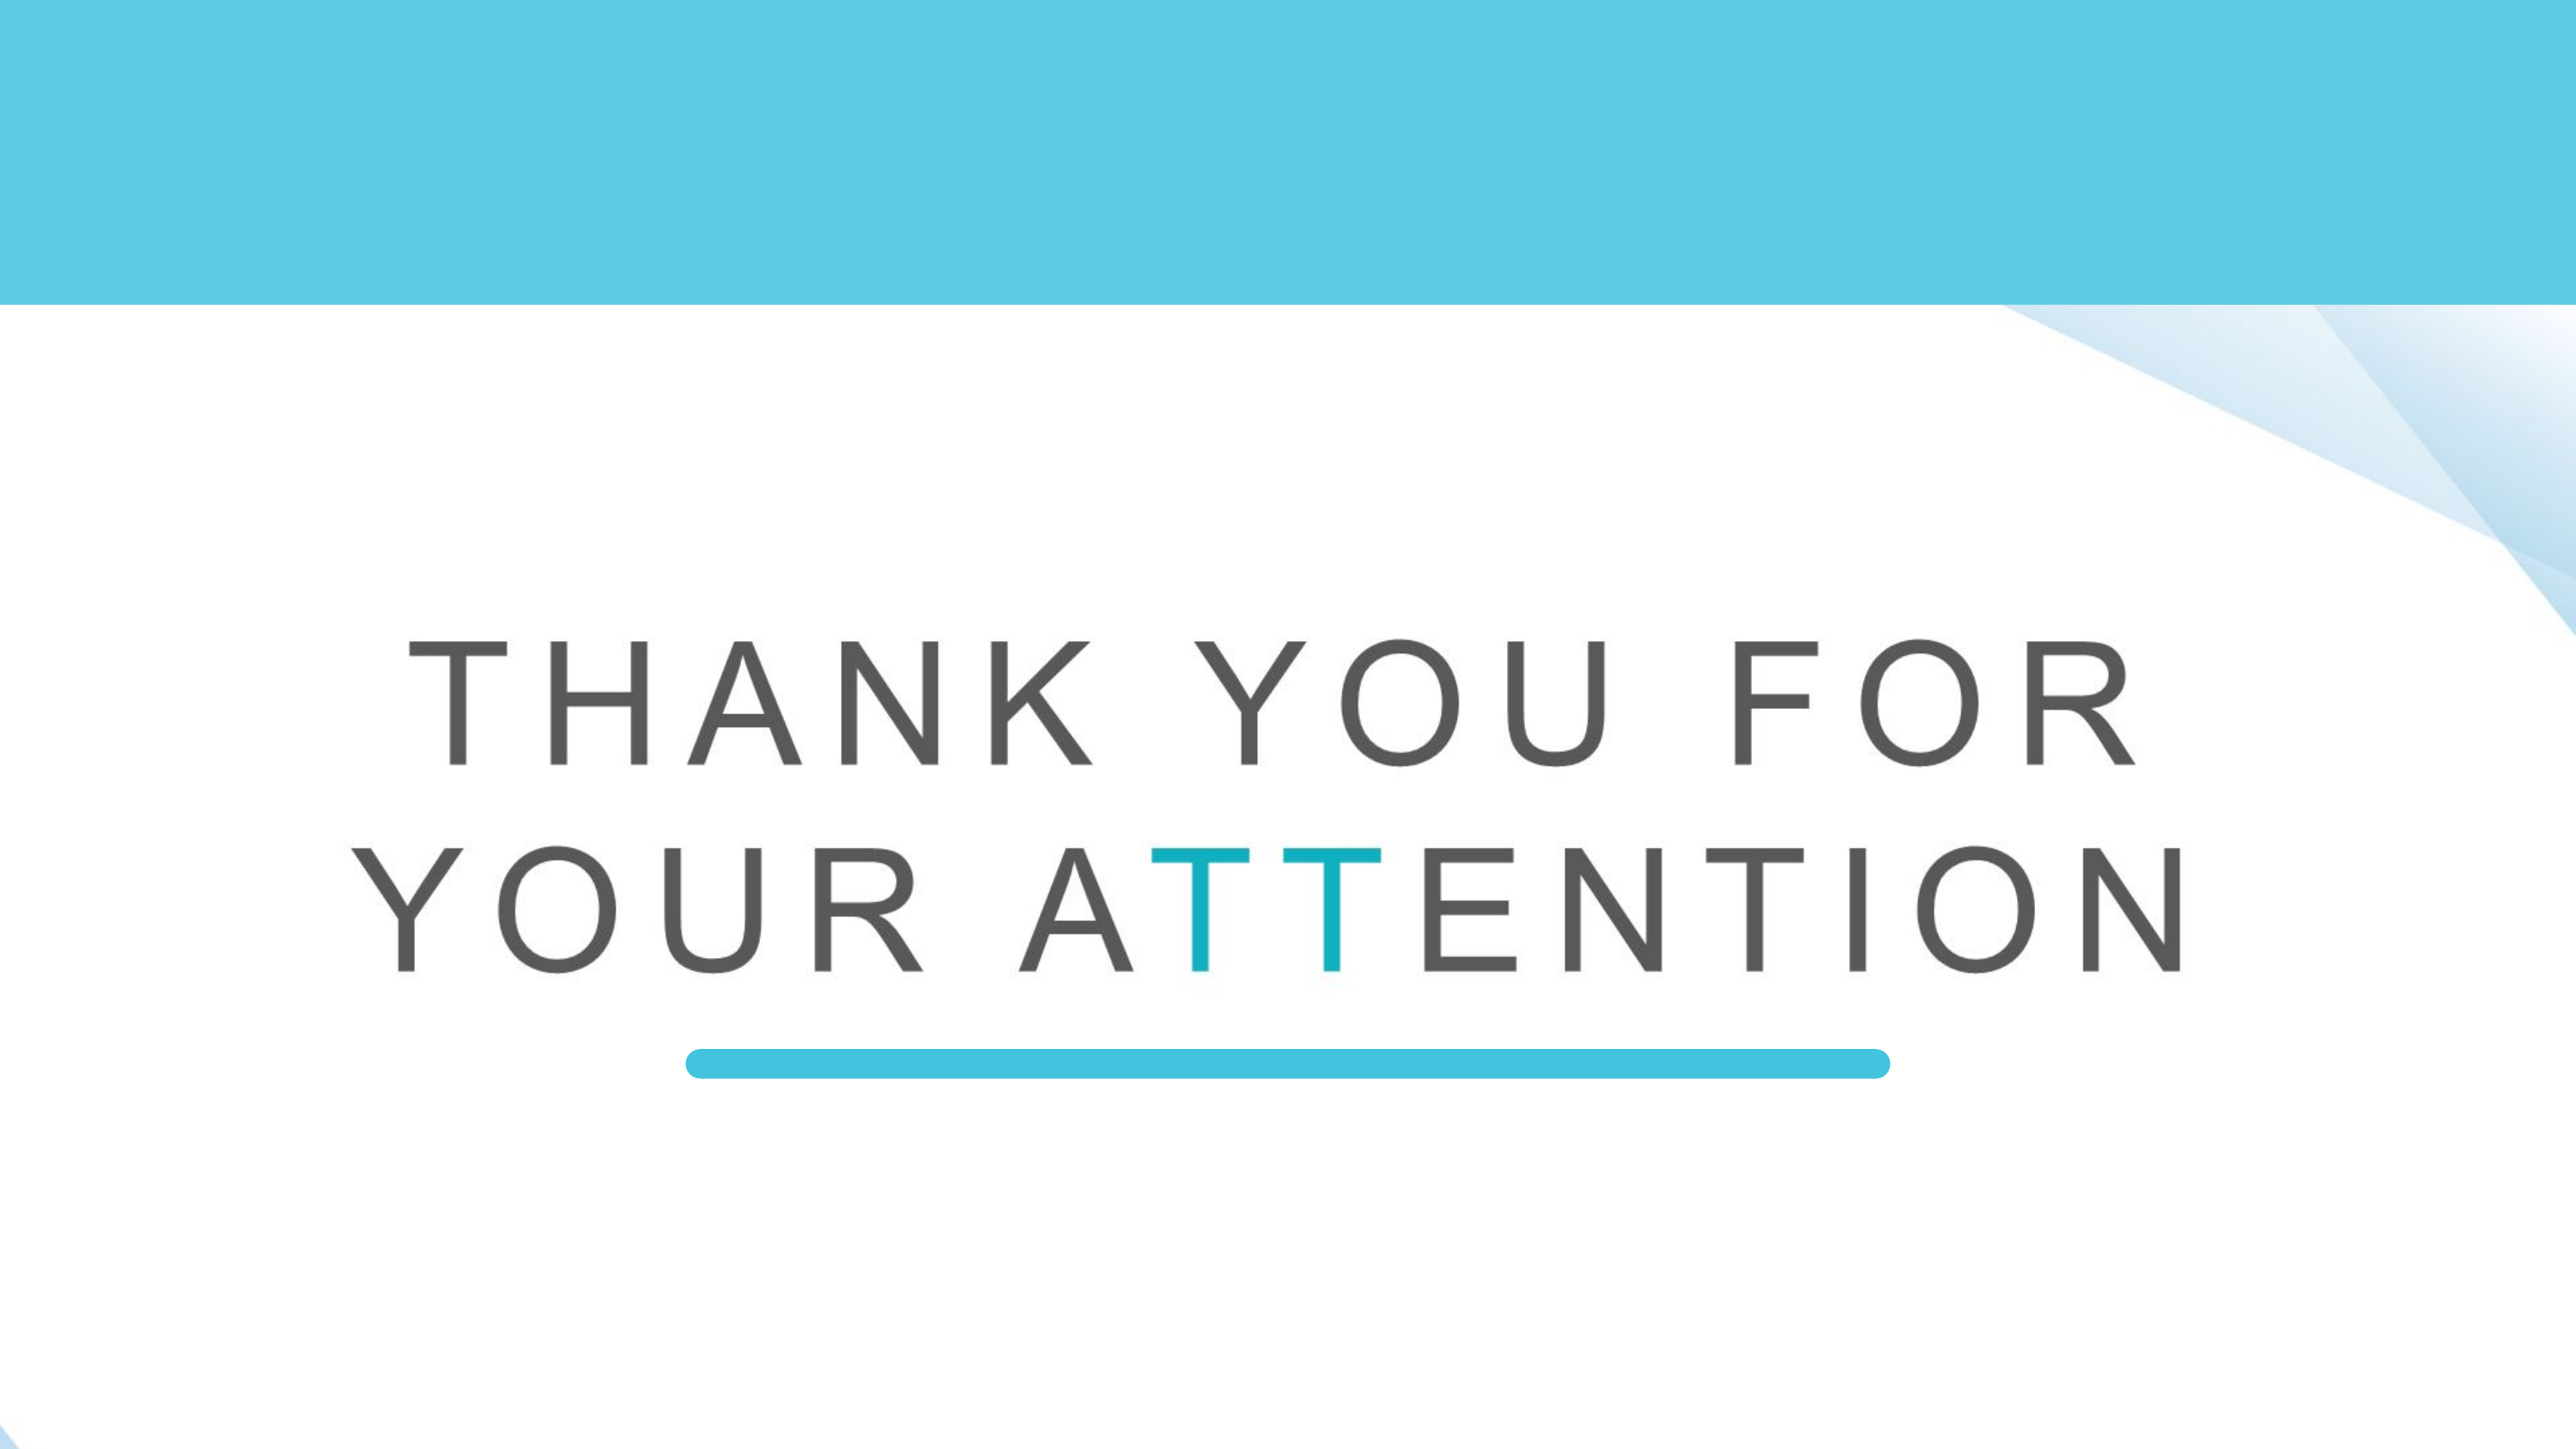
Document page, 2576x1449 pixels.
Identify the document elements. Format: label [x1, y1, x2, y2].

text_box [0, 0, 2576, 304]
picture [0, 304, 2576, 1449]
